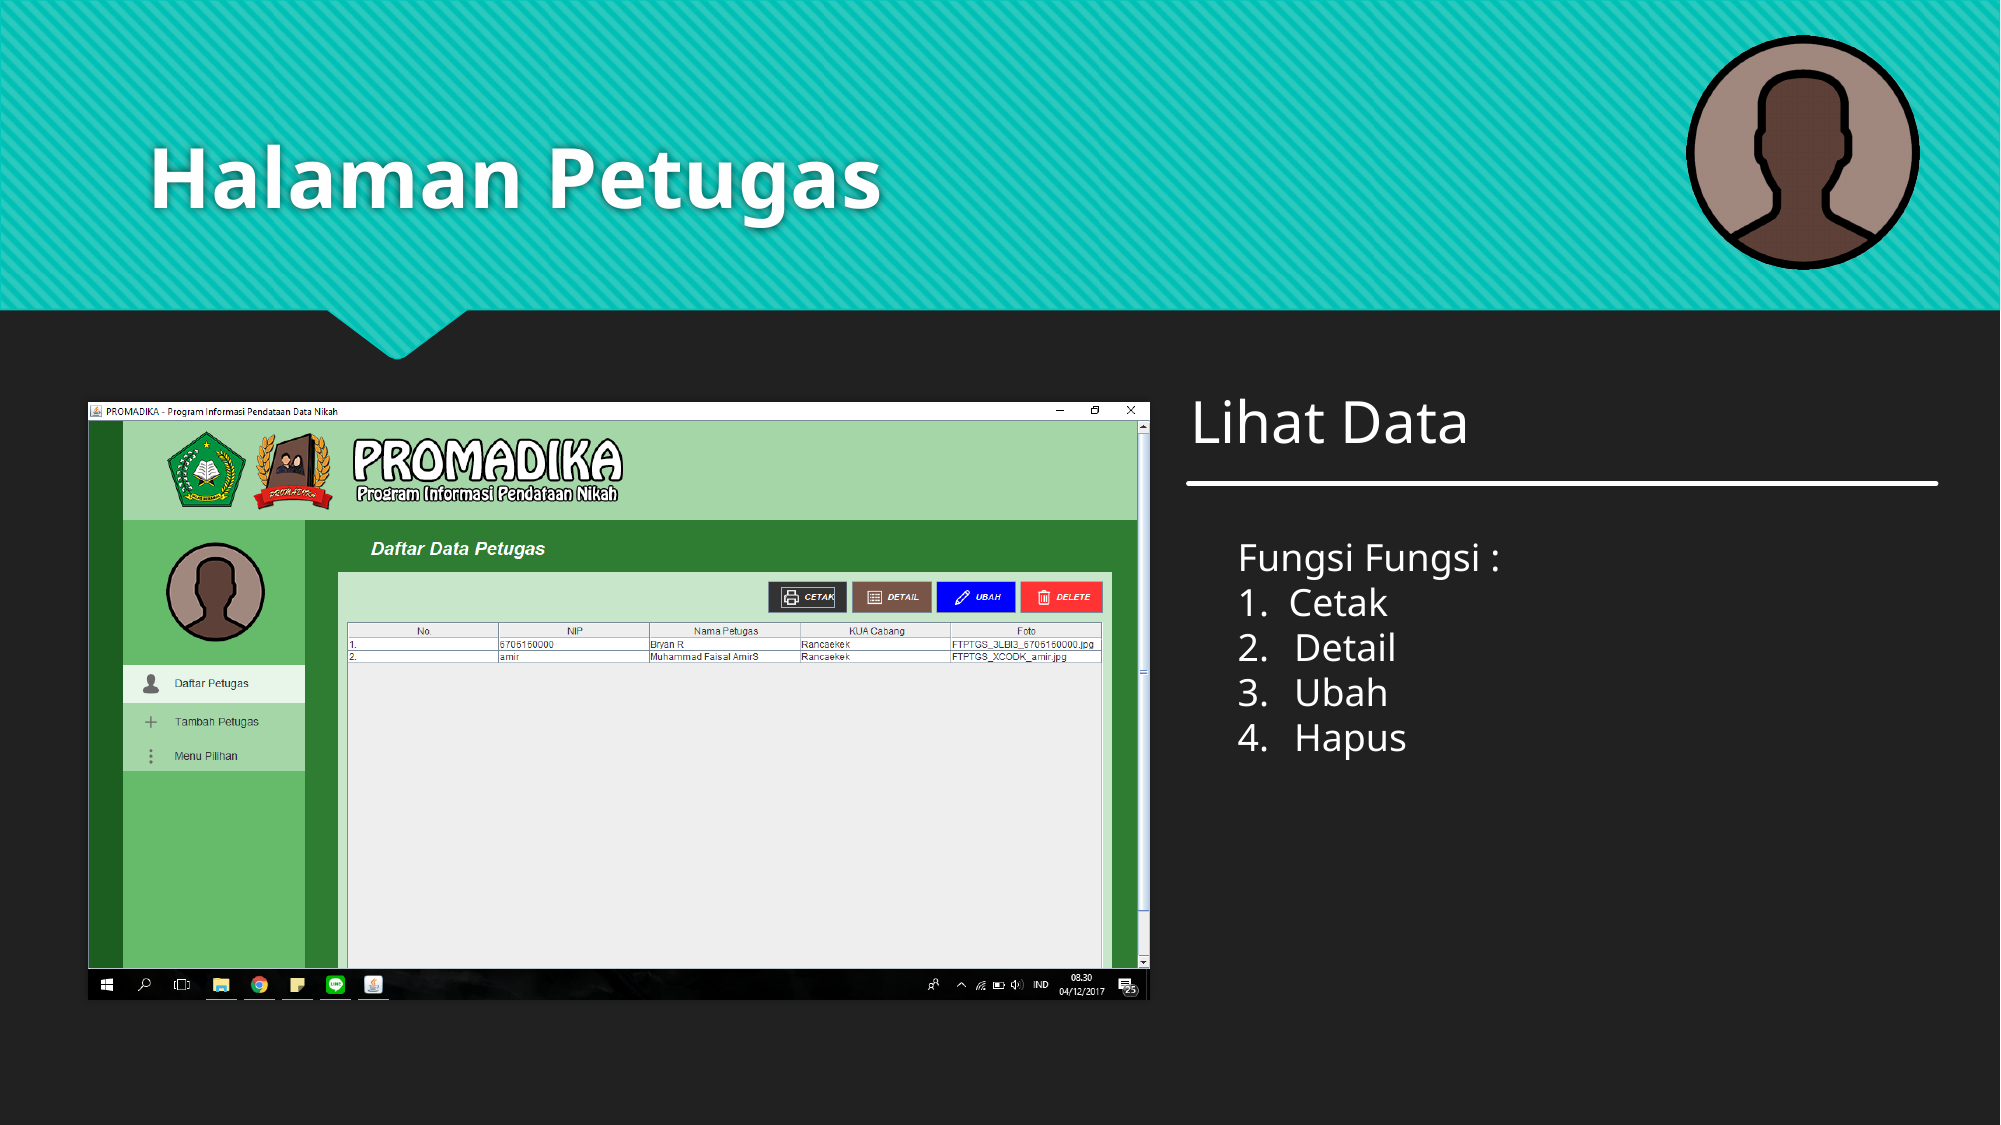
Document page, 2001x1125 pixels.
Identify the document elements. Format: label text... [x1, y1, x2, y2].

picture [1685, 35, 1921, 271]
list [88, 402, 1151, 1000]
title Halaman Petugas [132, 73, 1685, 233]
text_box Lihat Data [1097, 377, 1563, 463]
text_box Fungsi Fungsi : 1. Cetak Detail Ubah Hapus [1223, 526, 1911, 766]
